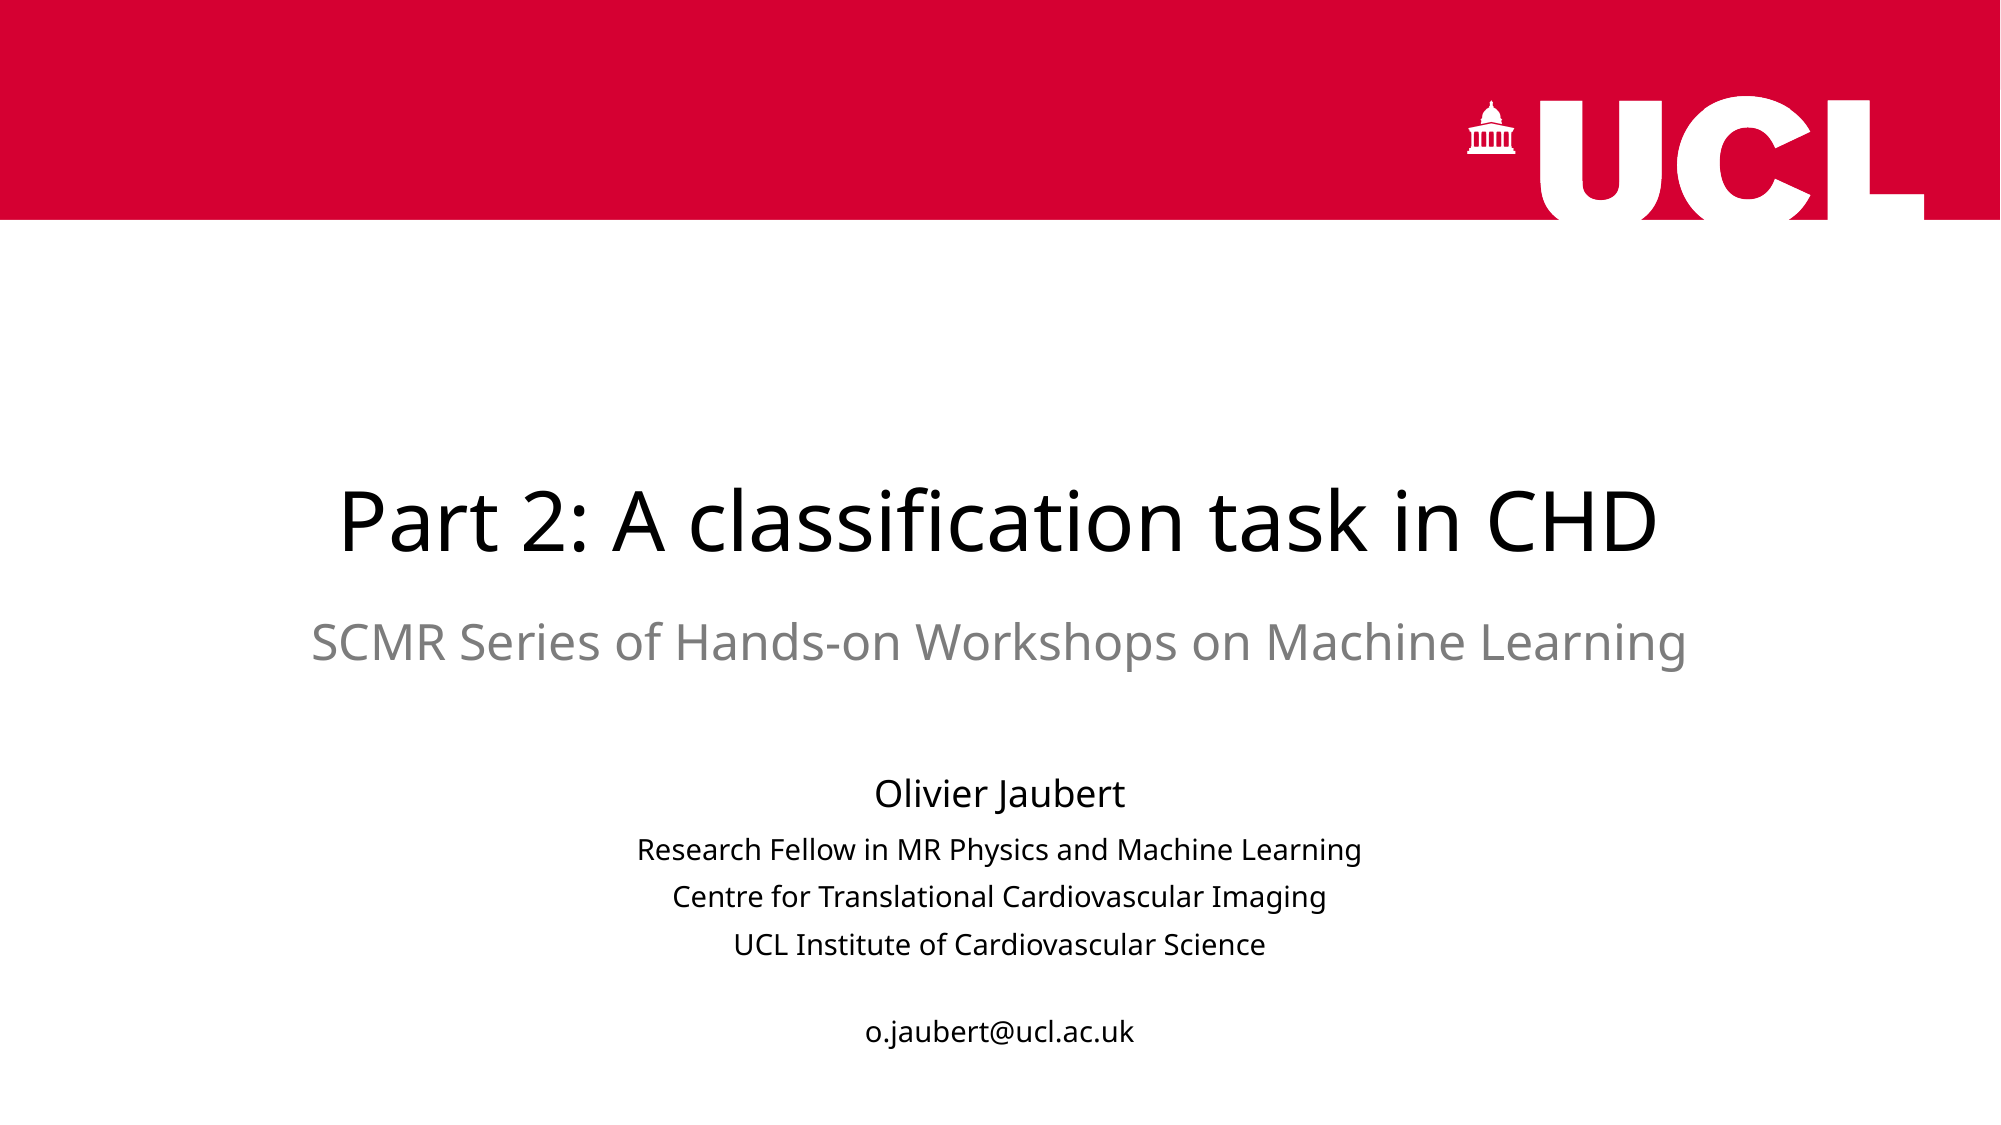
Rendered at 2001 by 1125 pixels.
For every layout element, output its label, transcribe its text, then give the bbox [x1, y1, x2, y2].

text_box Research Fellow in MR Physics and Machine Learning Centre for Translational Cardiovascular Imaging UCL Institute of Cardiovascular Science [622, 823, 1378, 969]
title Part 2: A classification task in CHD [249, 263, 1750, 577]
subtitle SCMR Series of Hands-on Workshops on Machine Learning [249, 590, 1750, 764]
text_box Olivier Jaubert [859, 763, 1141, 823]
text_box o.jaubert@ucl.ac.uk [850, 1005, 1150, 1056]
picture [0, 0, 2001, 220]
